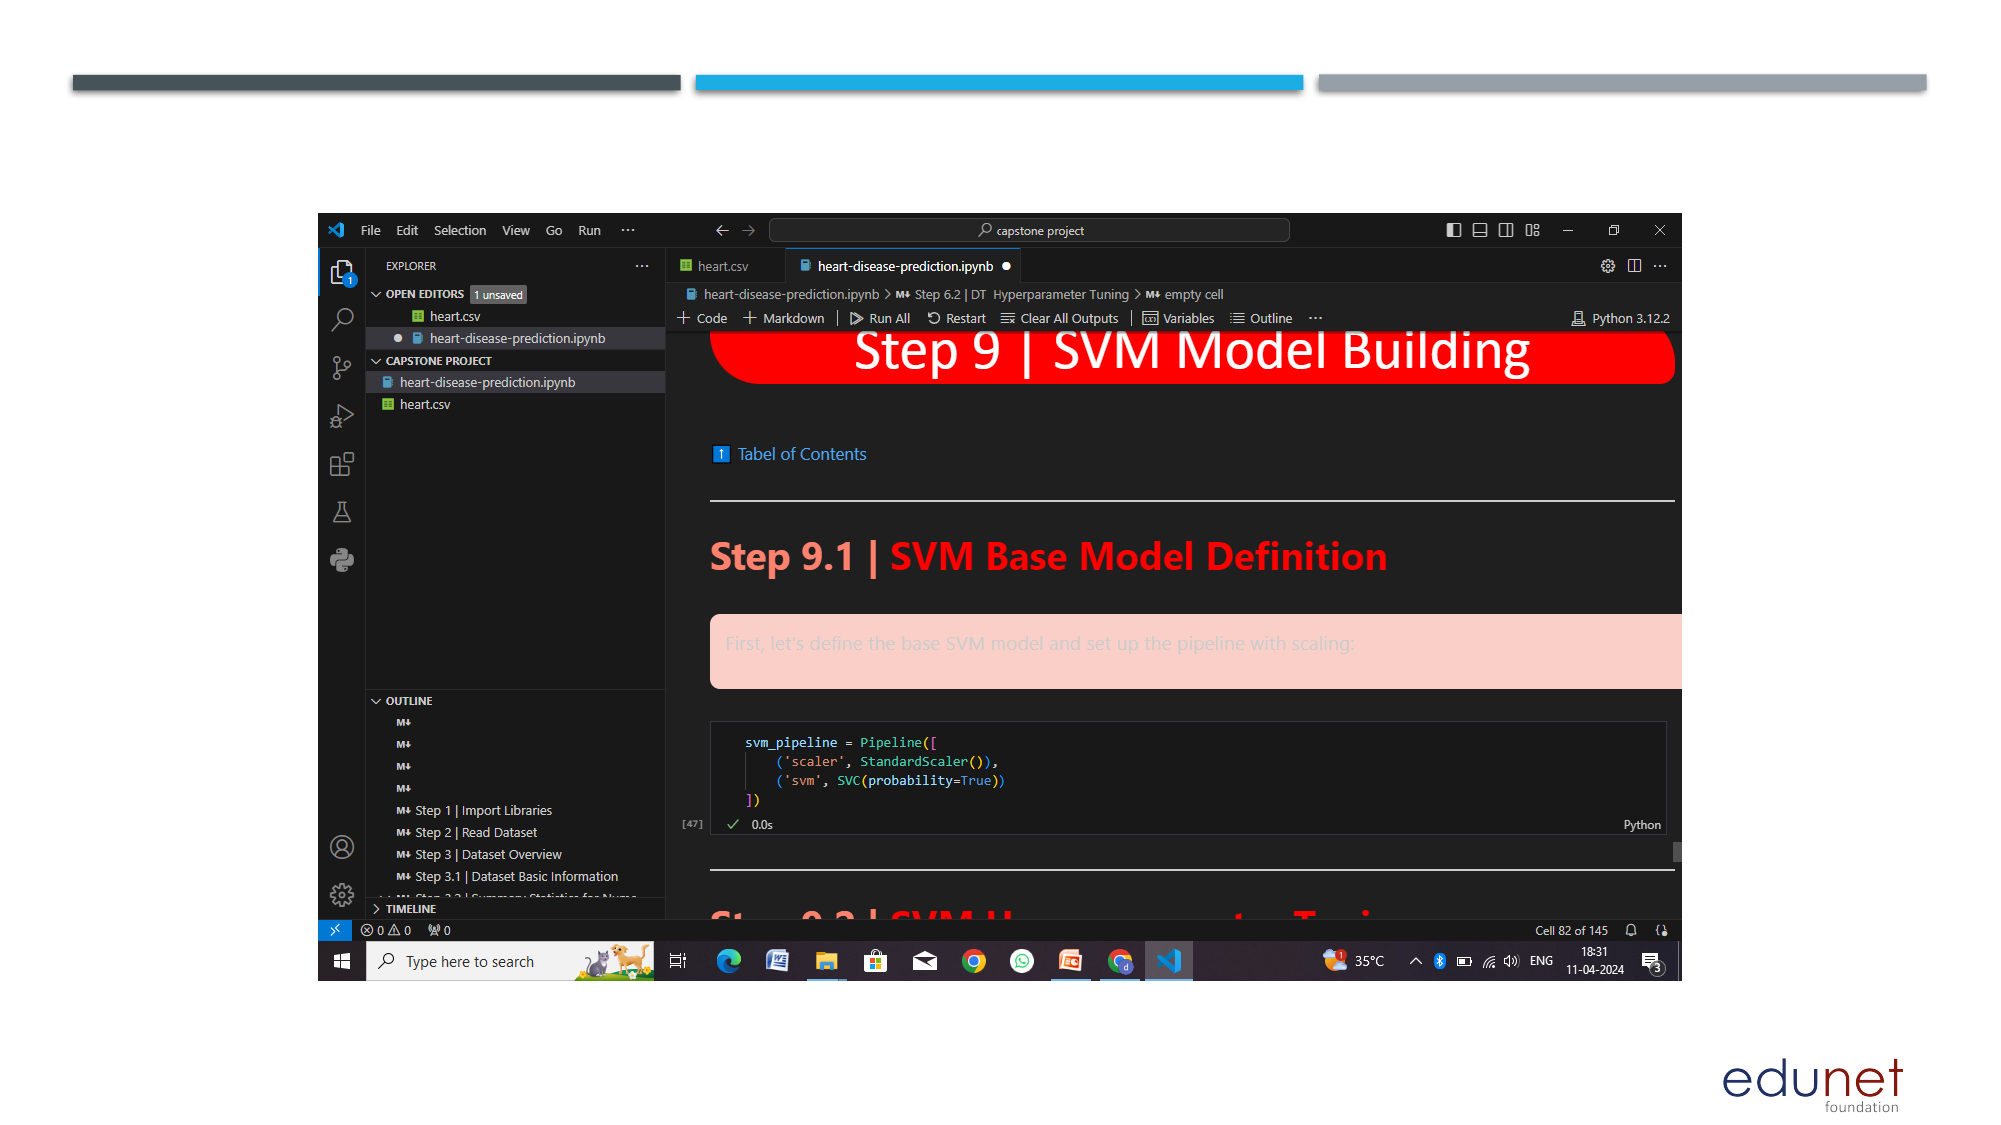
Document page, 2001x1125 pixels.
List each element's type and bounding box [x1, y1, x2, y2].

picture [1719, 1056, 1905, 1116]
list [317, 212, 1683, 981]
